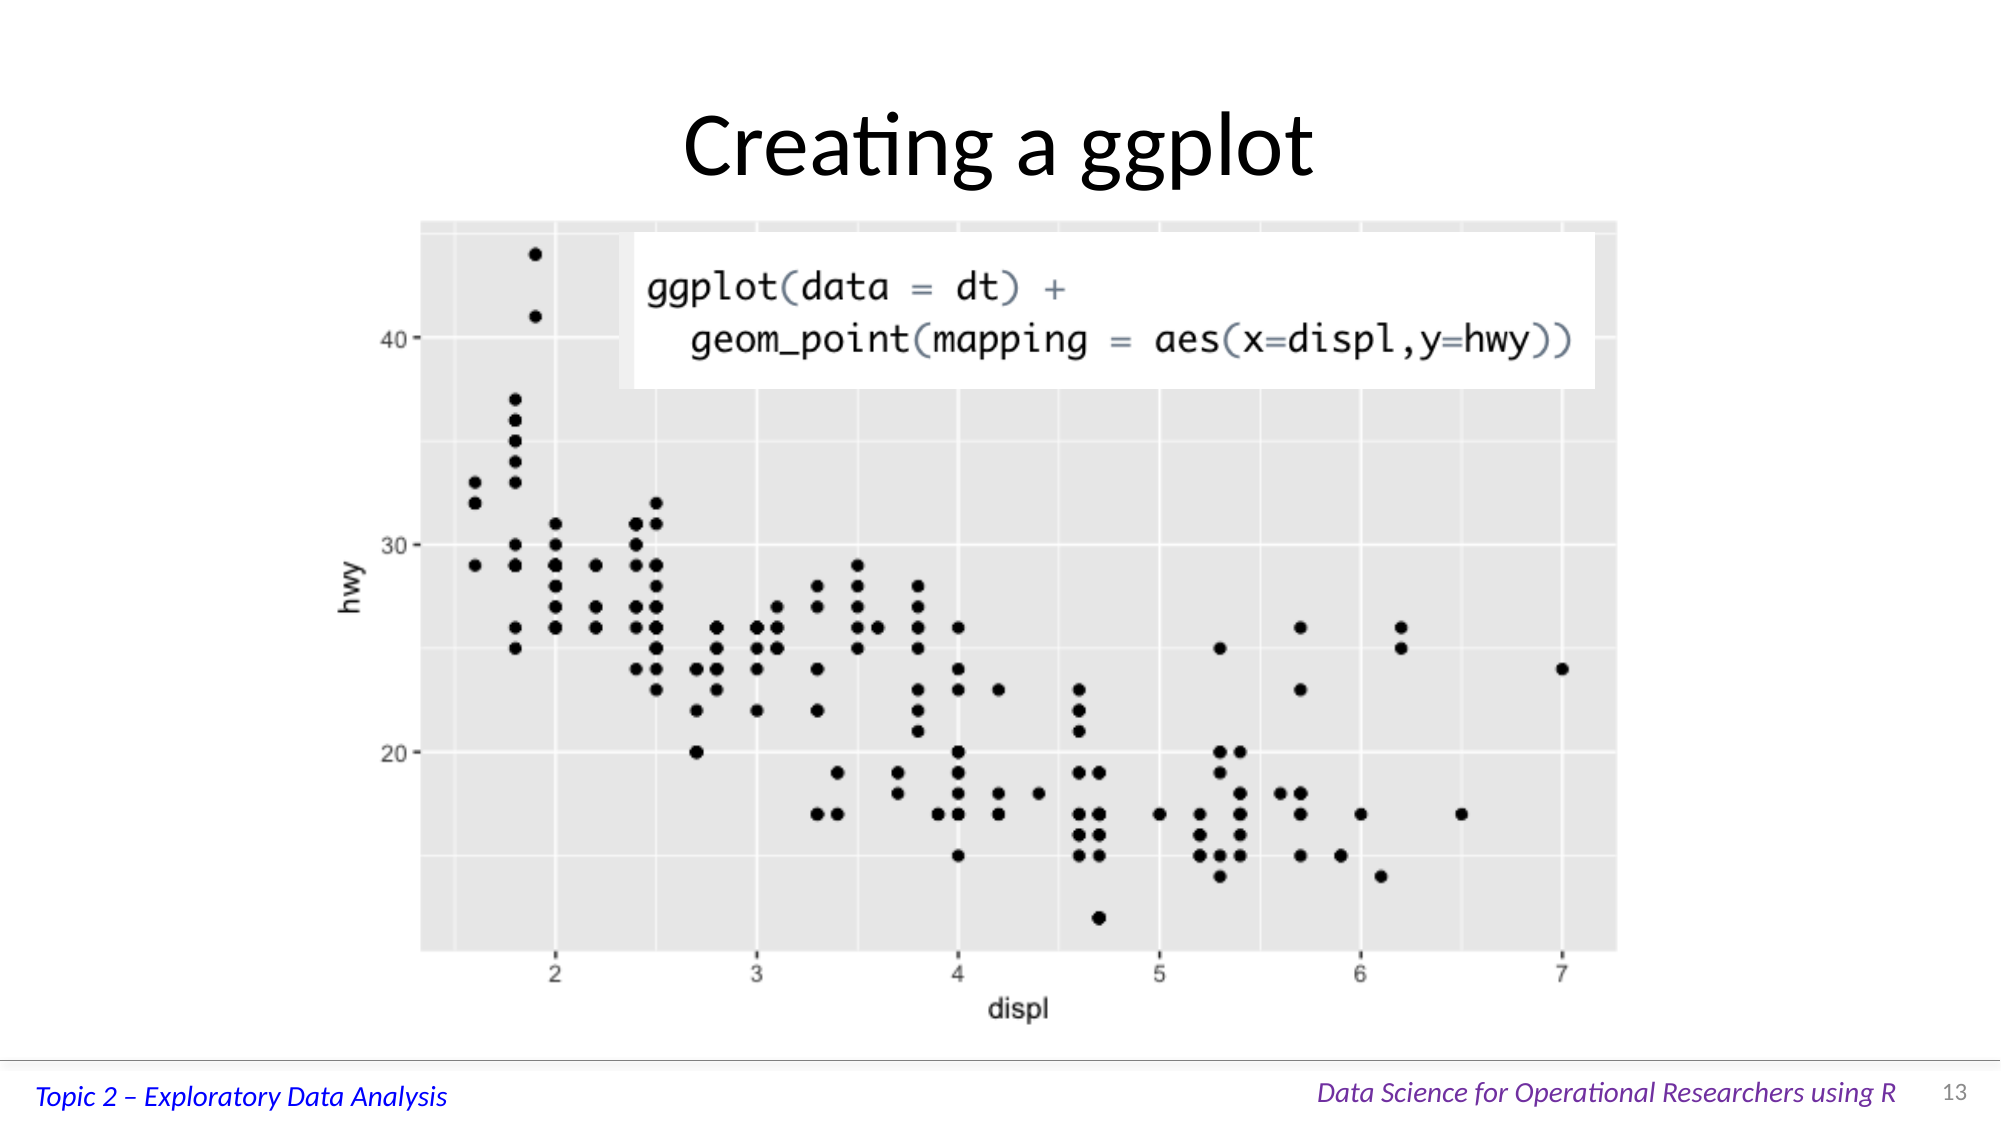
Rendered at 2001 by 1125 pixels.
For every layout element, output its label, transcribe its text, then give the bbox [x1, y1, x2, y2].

title Creating a ggplot [99, 45, 1900, 233]
slide_number 13 [1899, 1060, 1983, 1120]
picture [324, 206, 1632, 1040]
